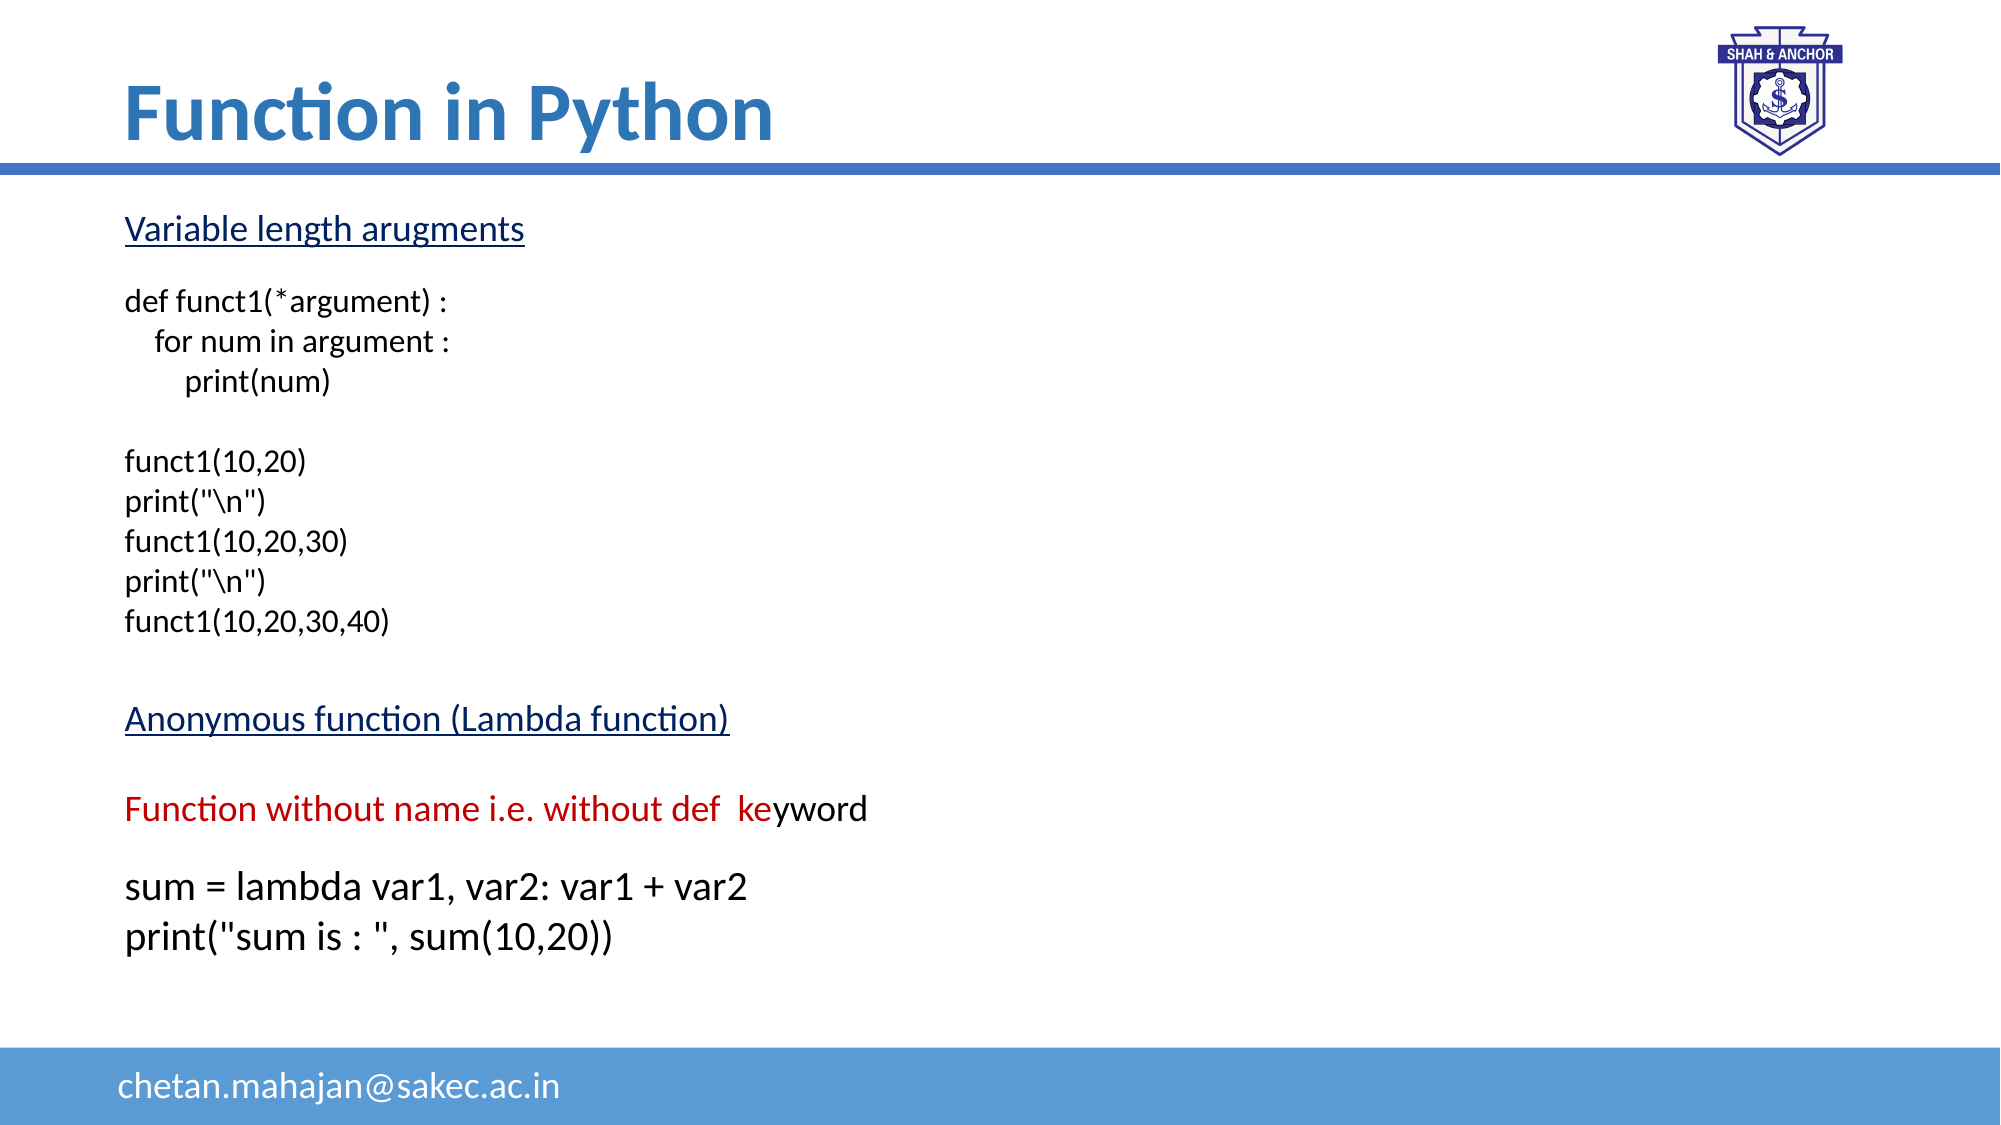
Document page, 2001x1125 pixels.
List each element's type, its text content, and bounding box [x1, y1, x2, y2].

footer chetan.mahajan@sakec.ac.in [102, 1053, 778, 1114]
text_box Function in Python [109, 49, 1638, 165]
text_box Variable length arugments def funct1(*argument) : for num in argument : print(num) funct1(10,20) print("\n") funct1(10,20,30) print("\n") funct1(10,20,30,40) [109, 197, 1357, 647]
text_box Anonymous function (Lambda function) Function without name i.e. without def keyword sum = lambda var1, var2: var1 + var2 print("sum is : ", sum(10,20)) [109, 686, 1357, 996]
